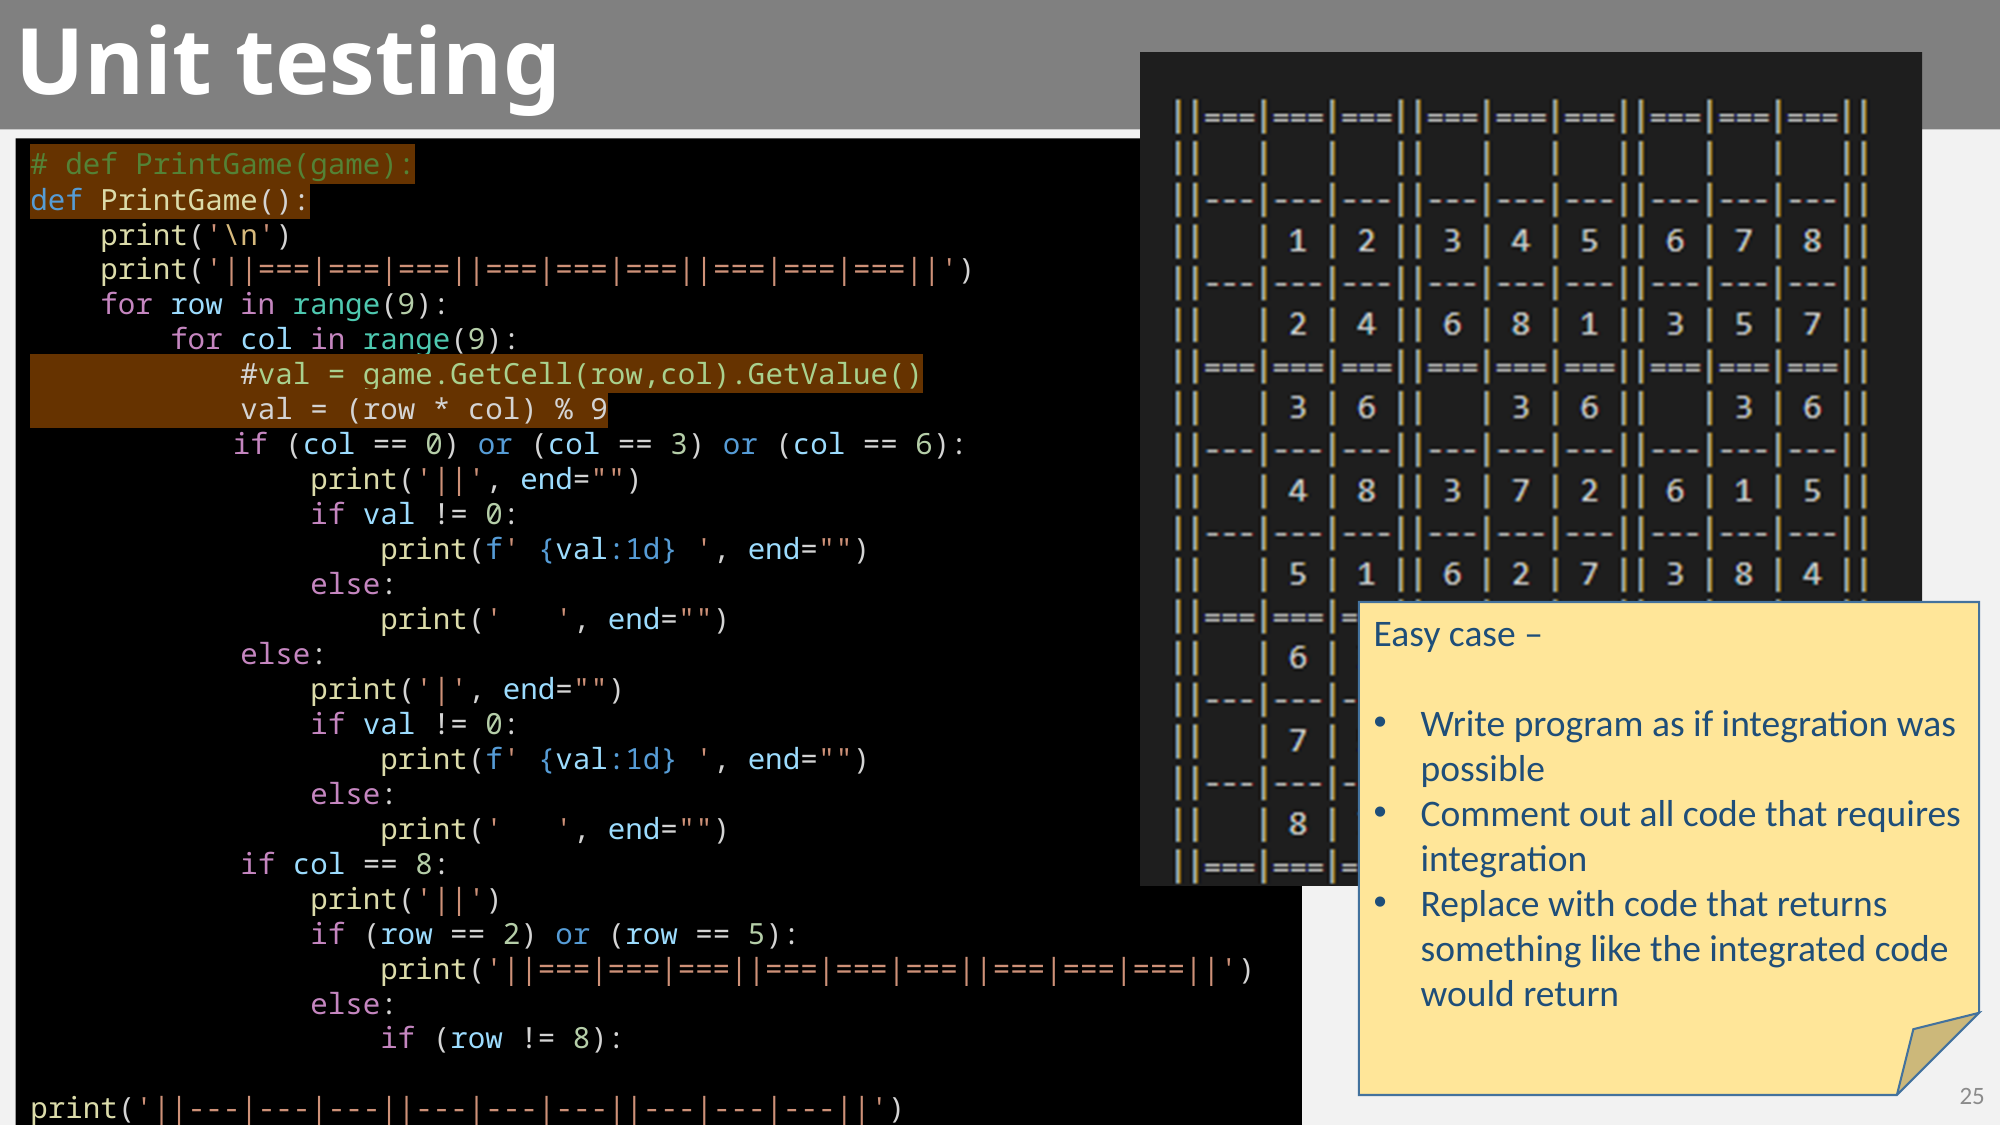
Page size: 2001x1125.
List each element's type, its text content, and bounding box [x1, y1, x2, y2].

slide_number 25 [1550, 1065, 2000, 1125]
text_box # def PrintGame(game): def PrintGame(): print('\n') print('||===|===|===||===|===|===||===|===|===||') for row in range(9): for col in range(9): #val = game.GetCell(row,col).GetValue() val = (row * col) % 9 if (col == 0) or (col == 3) or (col == 6): print('||', end="") if val != 0: print(f' {val:1d} ', end="") else: print(' ', end="") else: print('|', end="") if val != 0: print(f' {val:1d} ', end="") else: print(' ', end="") if col == 8: print('||') if (row == 2) or (row == 5): print('||===|===|===||===|===|===||===|===|===||') else: if (row != 8): print('||---|---|---||---|---|---||---|---|---||') print('||===|===|===||===|===|===||===|===|===||') [15, 138, 1302, 1125]
picture [1140, 52, 1923, 886]
text_box Easy case – Write program as if integration was possible Comment out all code that requires integration Replace with code that returns something like the integrated code would return [1357, 600, 1983, 1097]
title Unit testing [0, 0, 2000, 130]
